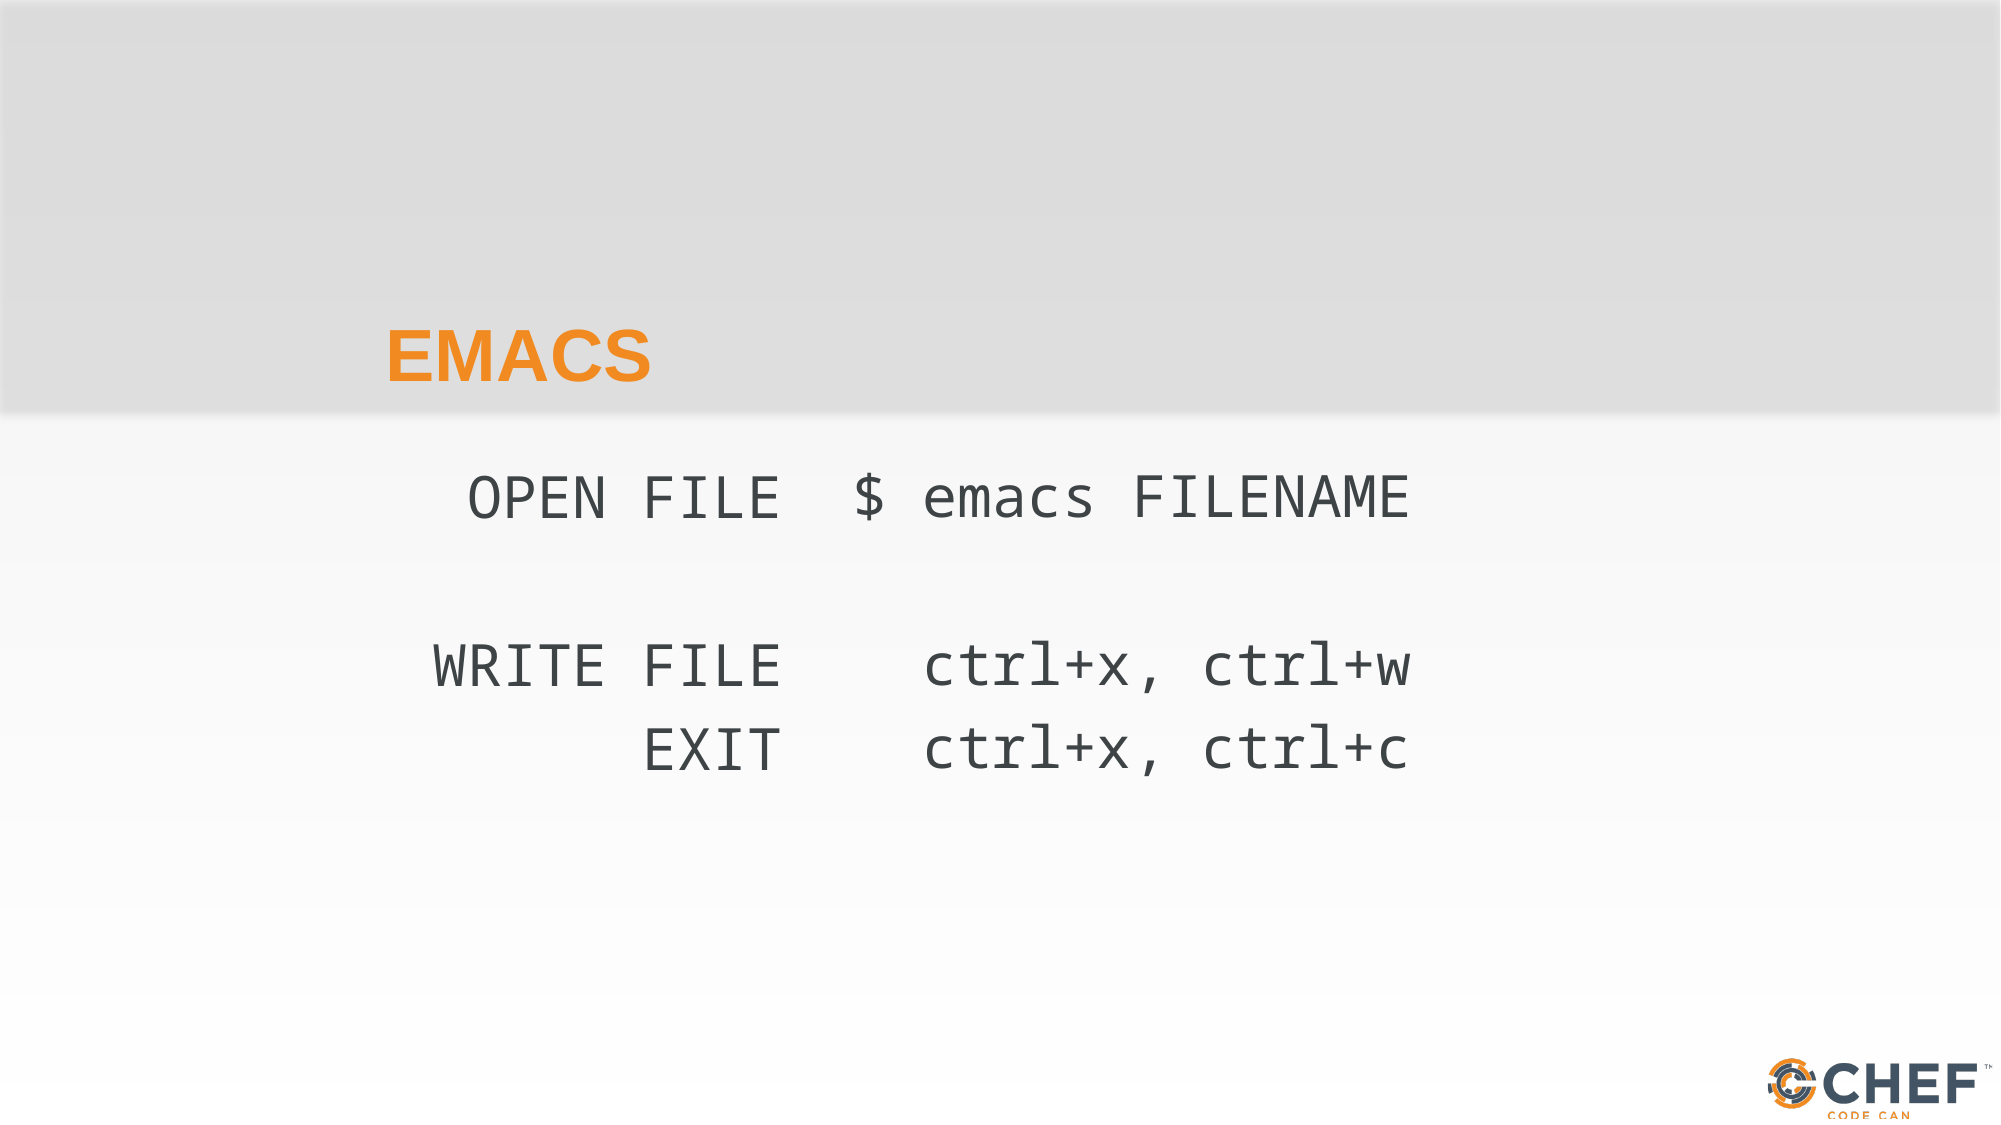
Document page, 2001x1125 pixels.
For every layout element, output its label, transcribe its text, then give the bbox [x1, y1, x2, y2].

title EMACS [370, 307, 1721, 412]
text_box $ emacs FILENAME ctrl+x, ctrl+w ctrl+x, ctrl+c [837, 430, 1934, 844]
subtitle OPEN FILE WRITE FILE EXIT [370, 431, 798, 844]
